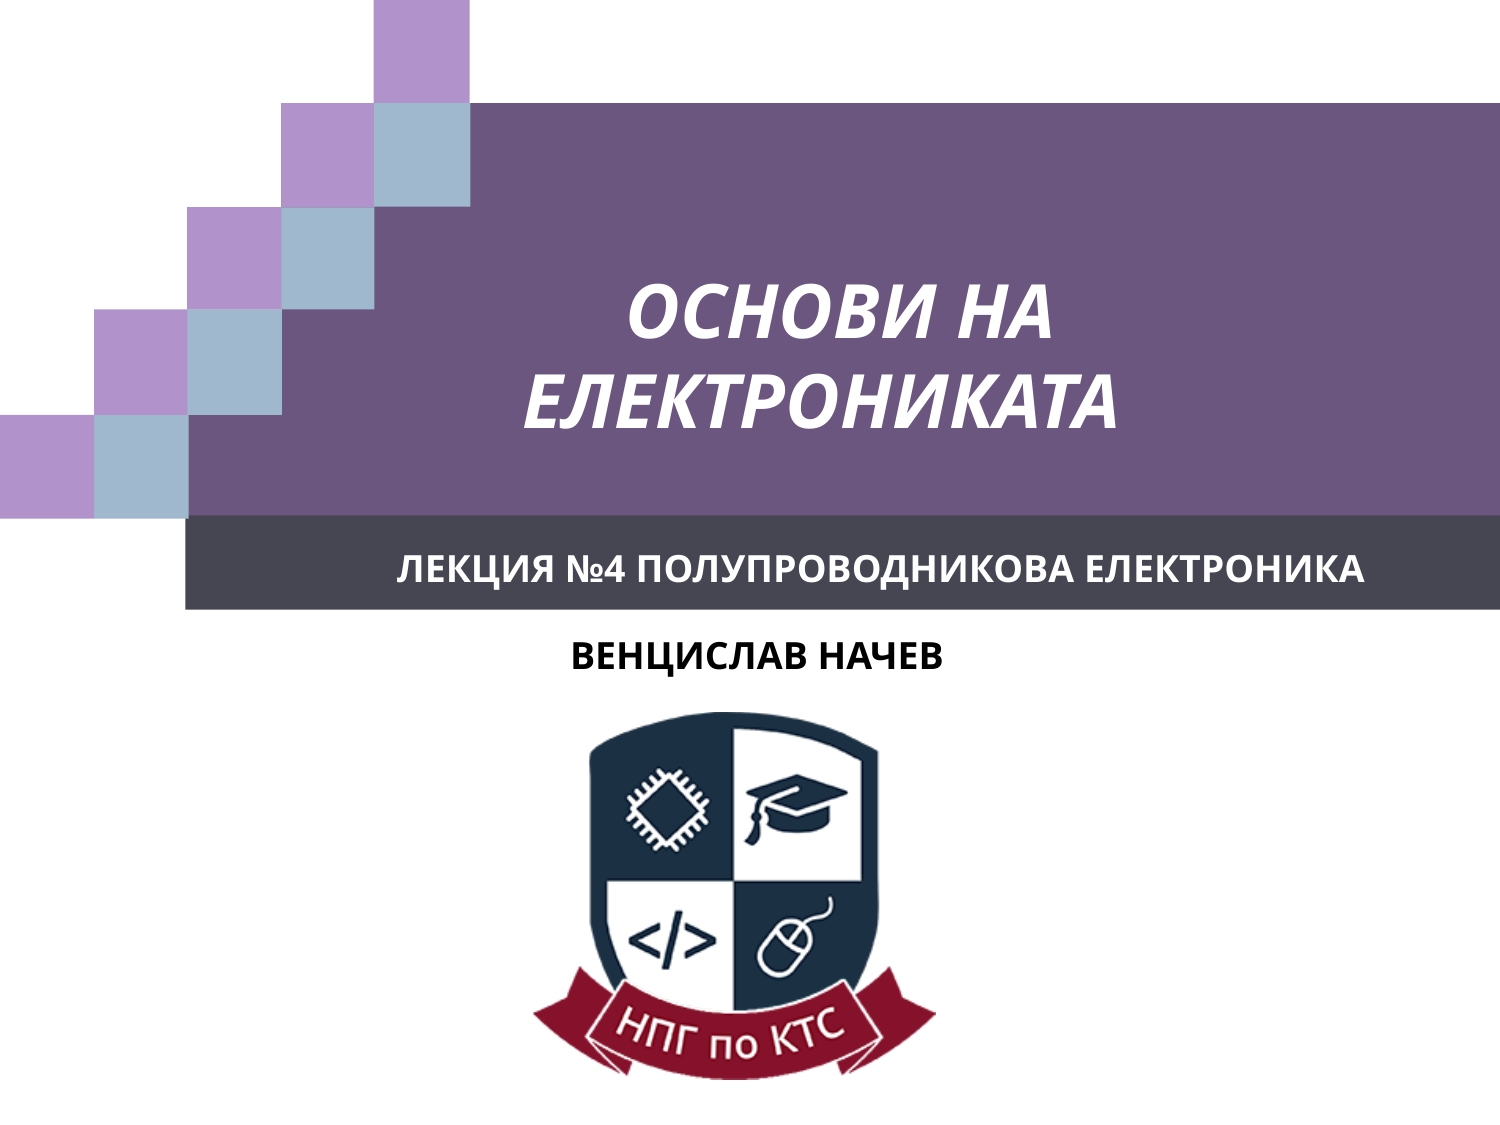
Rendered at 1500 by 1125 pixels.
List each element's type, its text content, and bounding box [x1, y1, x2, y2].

picture [533, 712, 936, 1080]
text_box ВЕНЦИСЛАВ НАЧЕВ [555, 624, 960, 685]
title ОСНОВИ НА ЕЛЕКТРОНИКАТА [287, 224, 1376, 392]
subtitle ЛЕКЦИЯ №4 ПОЛУПРОВОДНИКОВА ЕЛЕКТРОНИКА [287, 537, 1476, 601]
